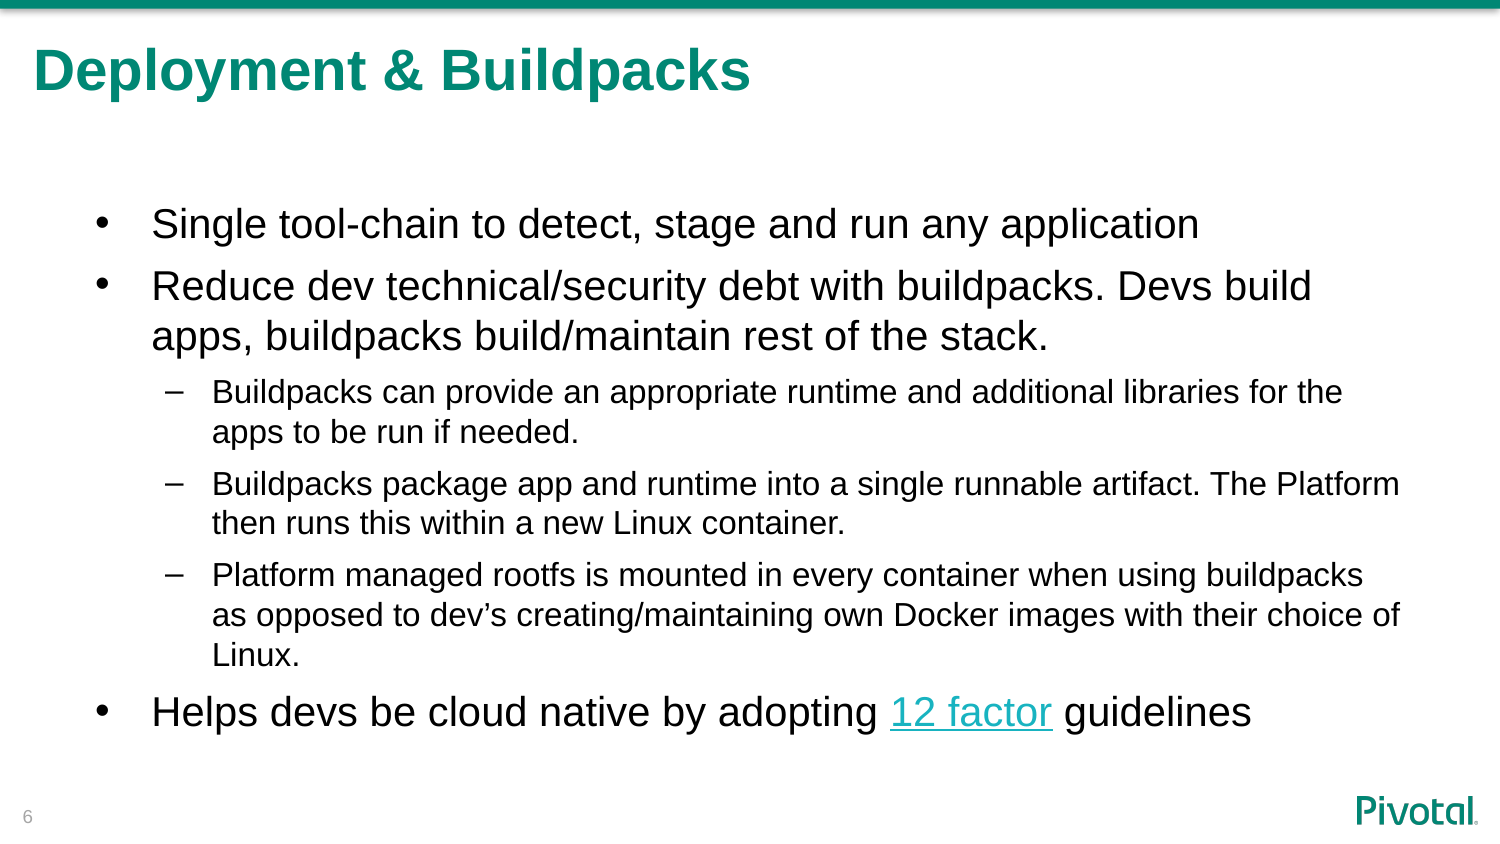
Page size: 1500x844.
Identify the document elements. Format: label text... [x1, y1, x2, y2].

title Deployment & Buildpacks [18, 24, 1462, 103]
picture [1357, 796, 1478, 825]
slide_number 6 [7, 797, 70, 843]
text_box Single tool-chain to detect, stage and run any application Reduce dev technical/security debt with buildpacks. Devs build apps, buildpacks build/maintain rest of the stack. Buildpacks can provide an appropriate runtime and additional libraries for the apps to be run if needed. Buildpacks package app and runtime into a single runnable artifact. The Platform then runs this within a new Linux container. Platform managed rootfs is mounted in every container when using buildpacks as opposed to dev’s creating/maintaining own Docker images with their choice of Linux. Helps devs be cloud native by adopting 12 factor guidelines [74, 181, 1425, 688]
